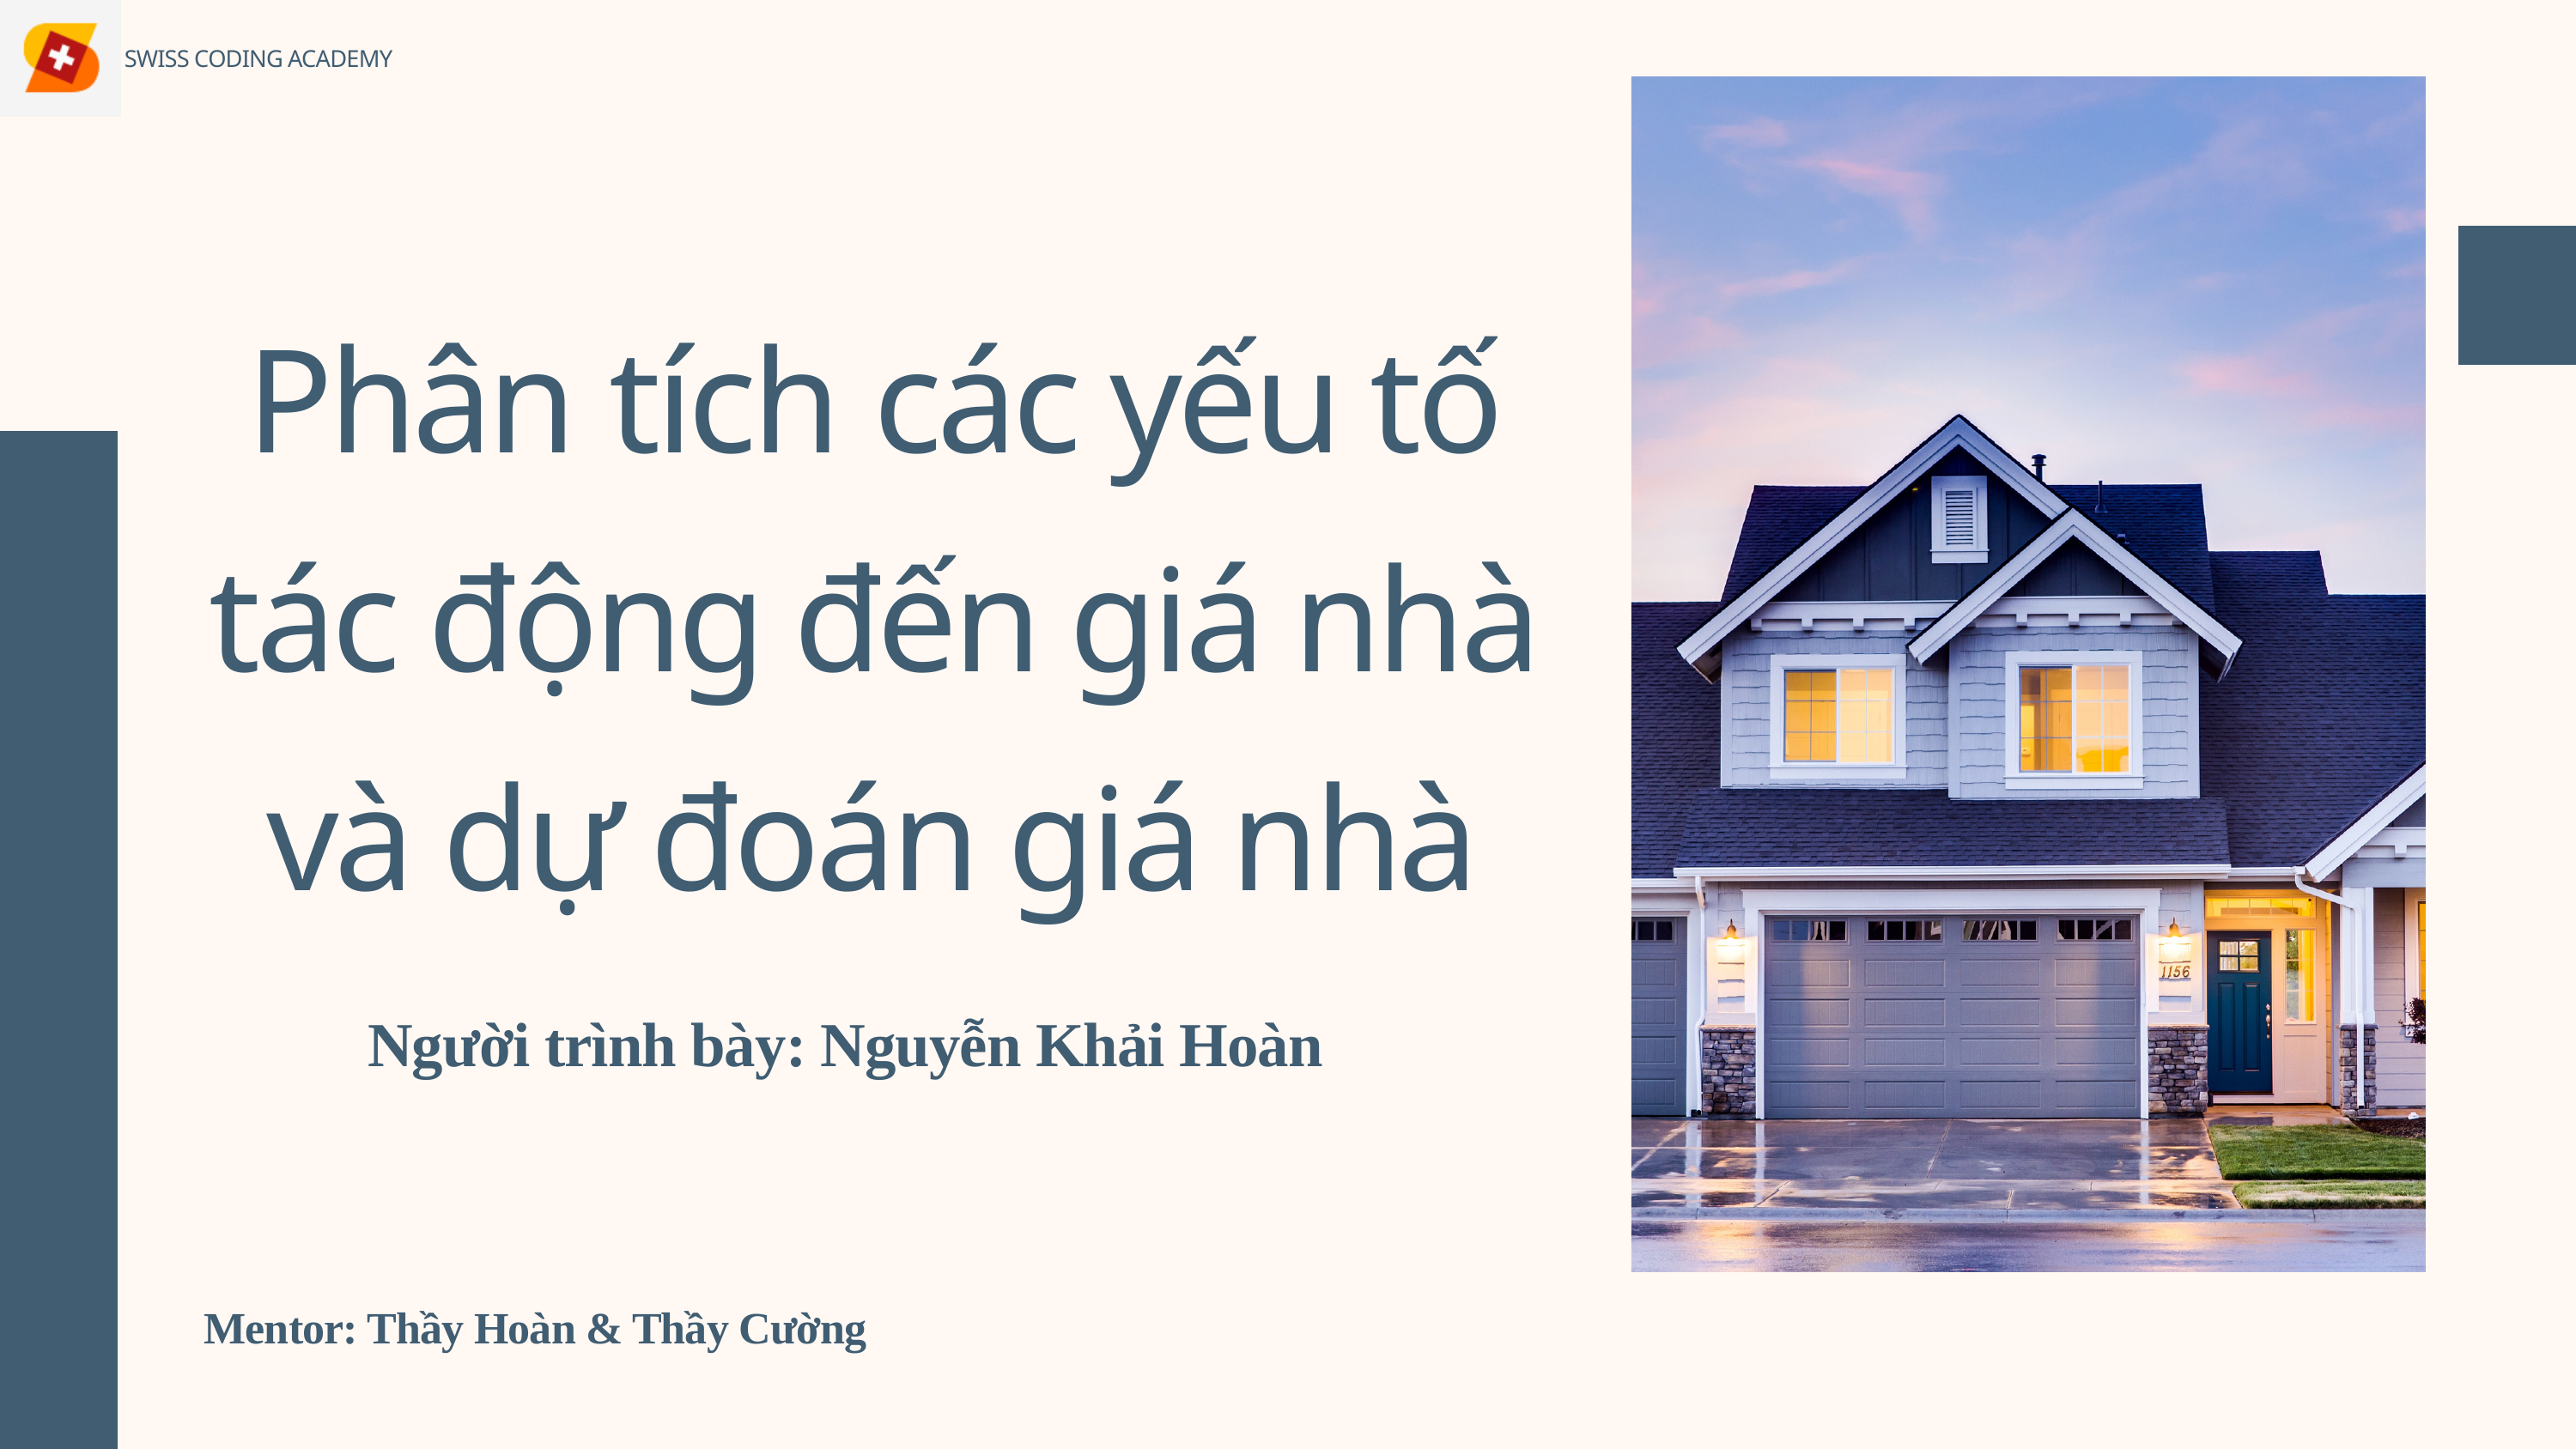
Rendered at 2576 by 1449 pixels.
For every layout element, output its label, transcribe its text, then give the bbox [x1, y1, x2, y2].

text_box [1631, 76, 2427, 1272]
text_box Phân tích các yếu tố tác động đến giá nhà và dự đoán giá nhà [185, 263, 1562, 919]
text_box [0, 155, 118, 1449]
picture [0, 0, 121, 118]
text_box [2458, 225, 2576, 365]
text_box SWISS CODING ACADEMY [124, 45, 1171, 72]
text_box Người trình bày: Nguyễn Khải Hoàn [368, 1046, 1385, 1080]
text_box Mentor: Thầy Hoàn & Thầy Cường [204, 1325, 1251, 1353]
